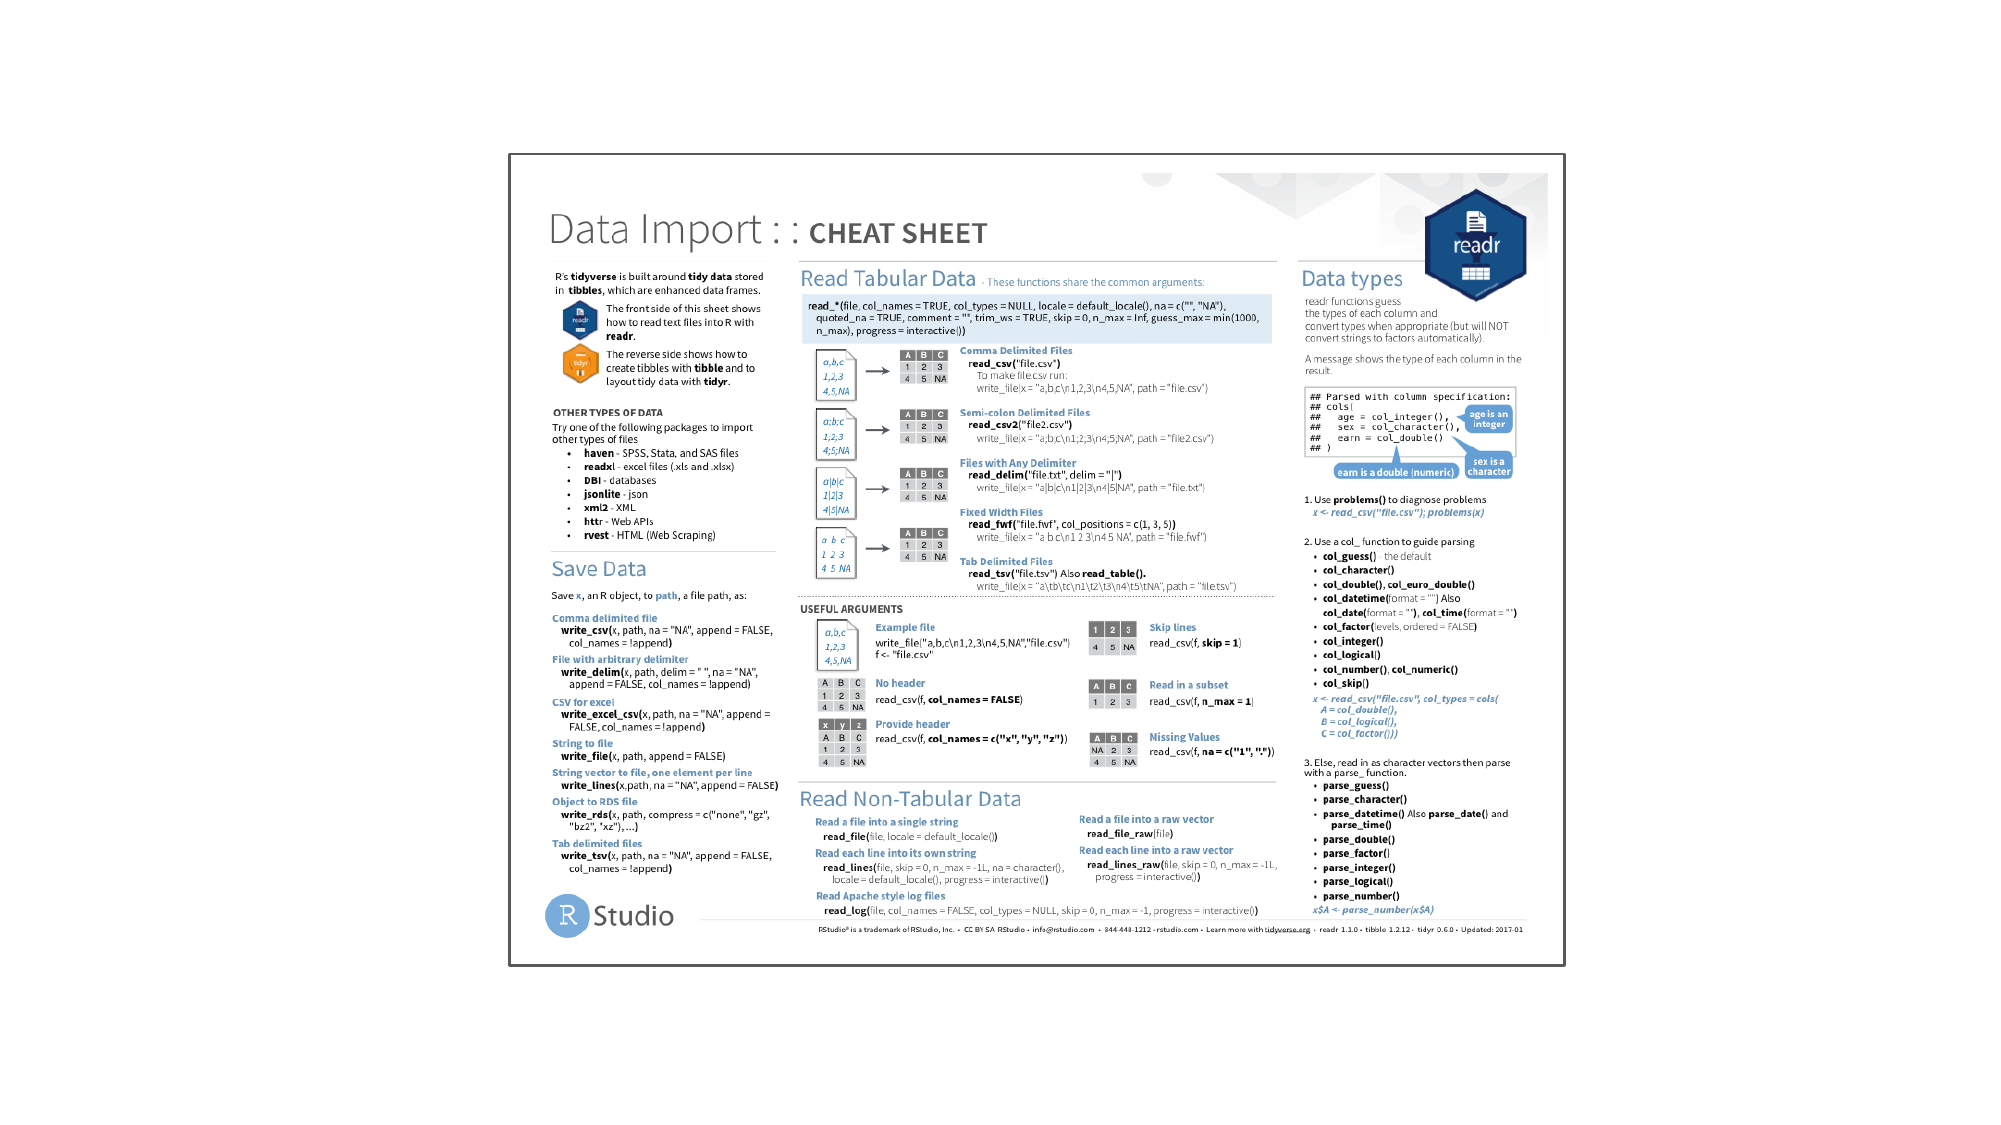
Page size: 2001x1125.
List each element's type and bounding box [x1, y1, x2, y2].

text_box [509, 153, 1565, 966]
